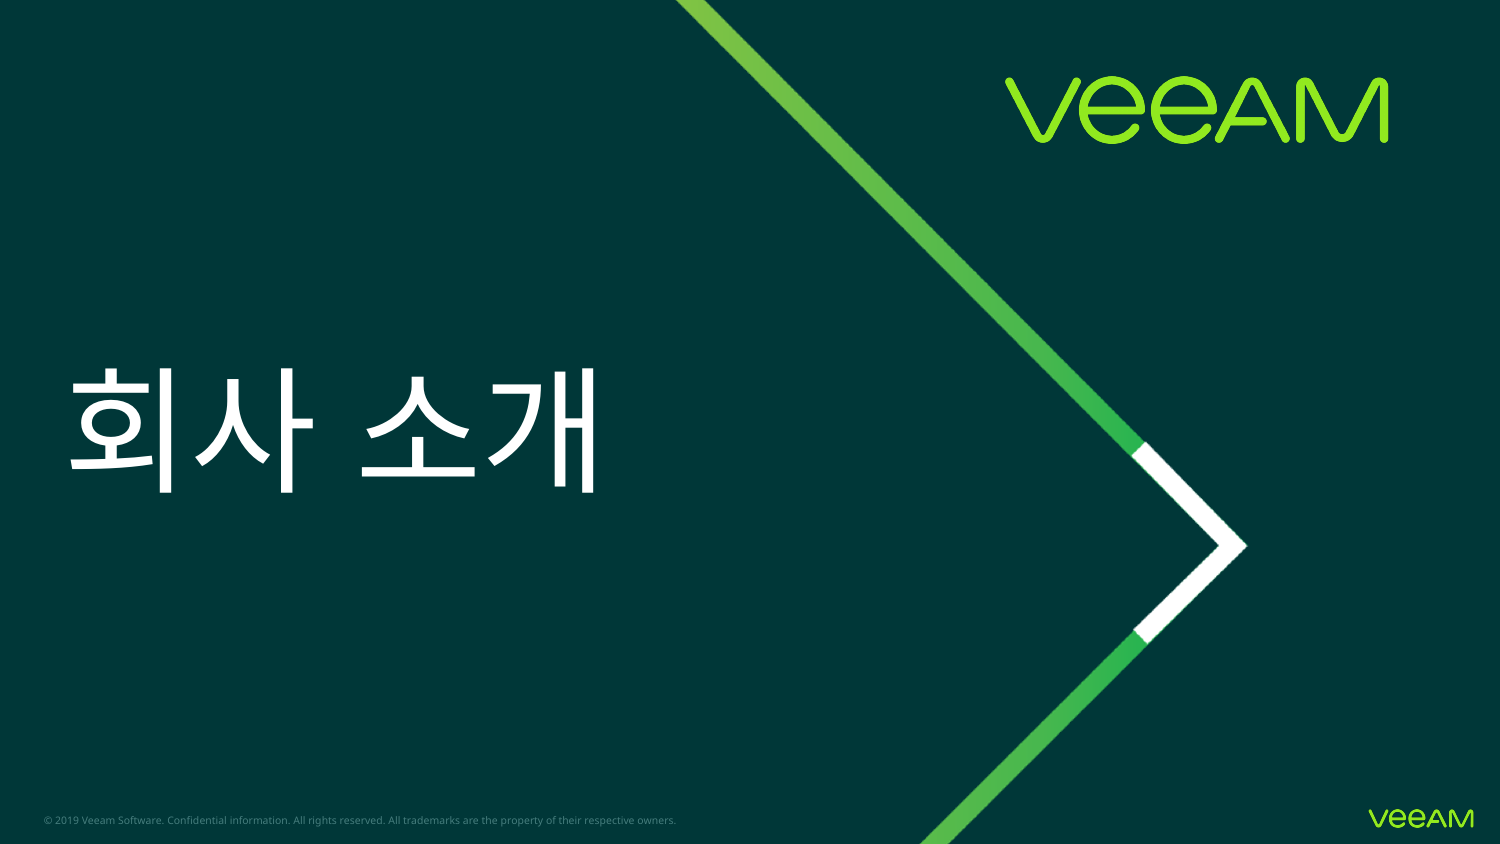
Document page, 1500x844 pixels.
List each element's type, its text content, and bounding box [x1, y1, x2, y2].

picture [1368, 809, 1474, 828]
picture [664, 0, 1389, 844]
title 회사 소개 [63, 344, 1049, 511]
